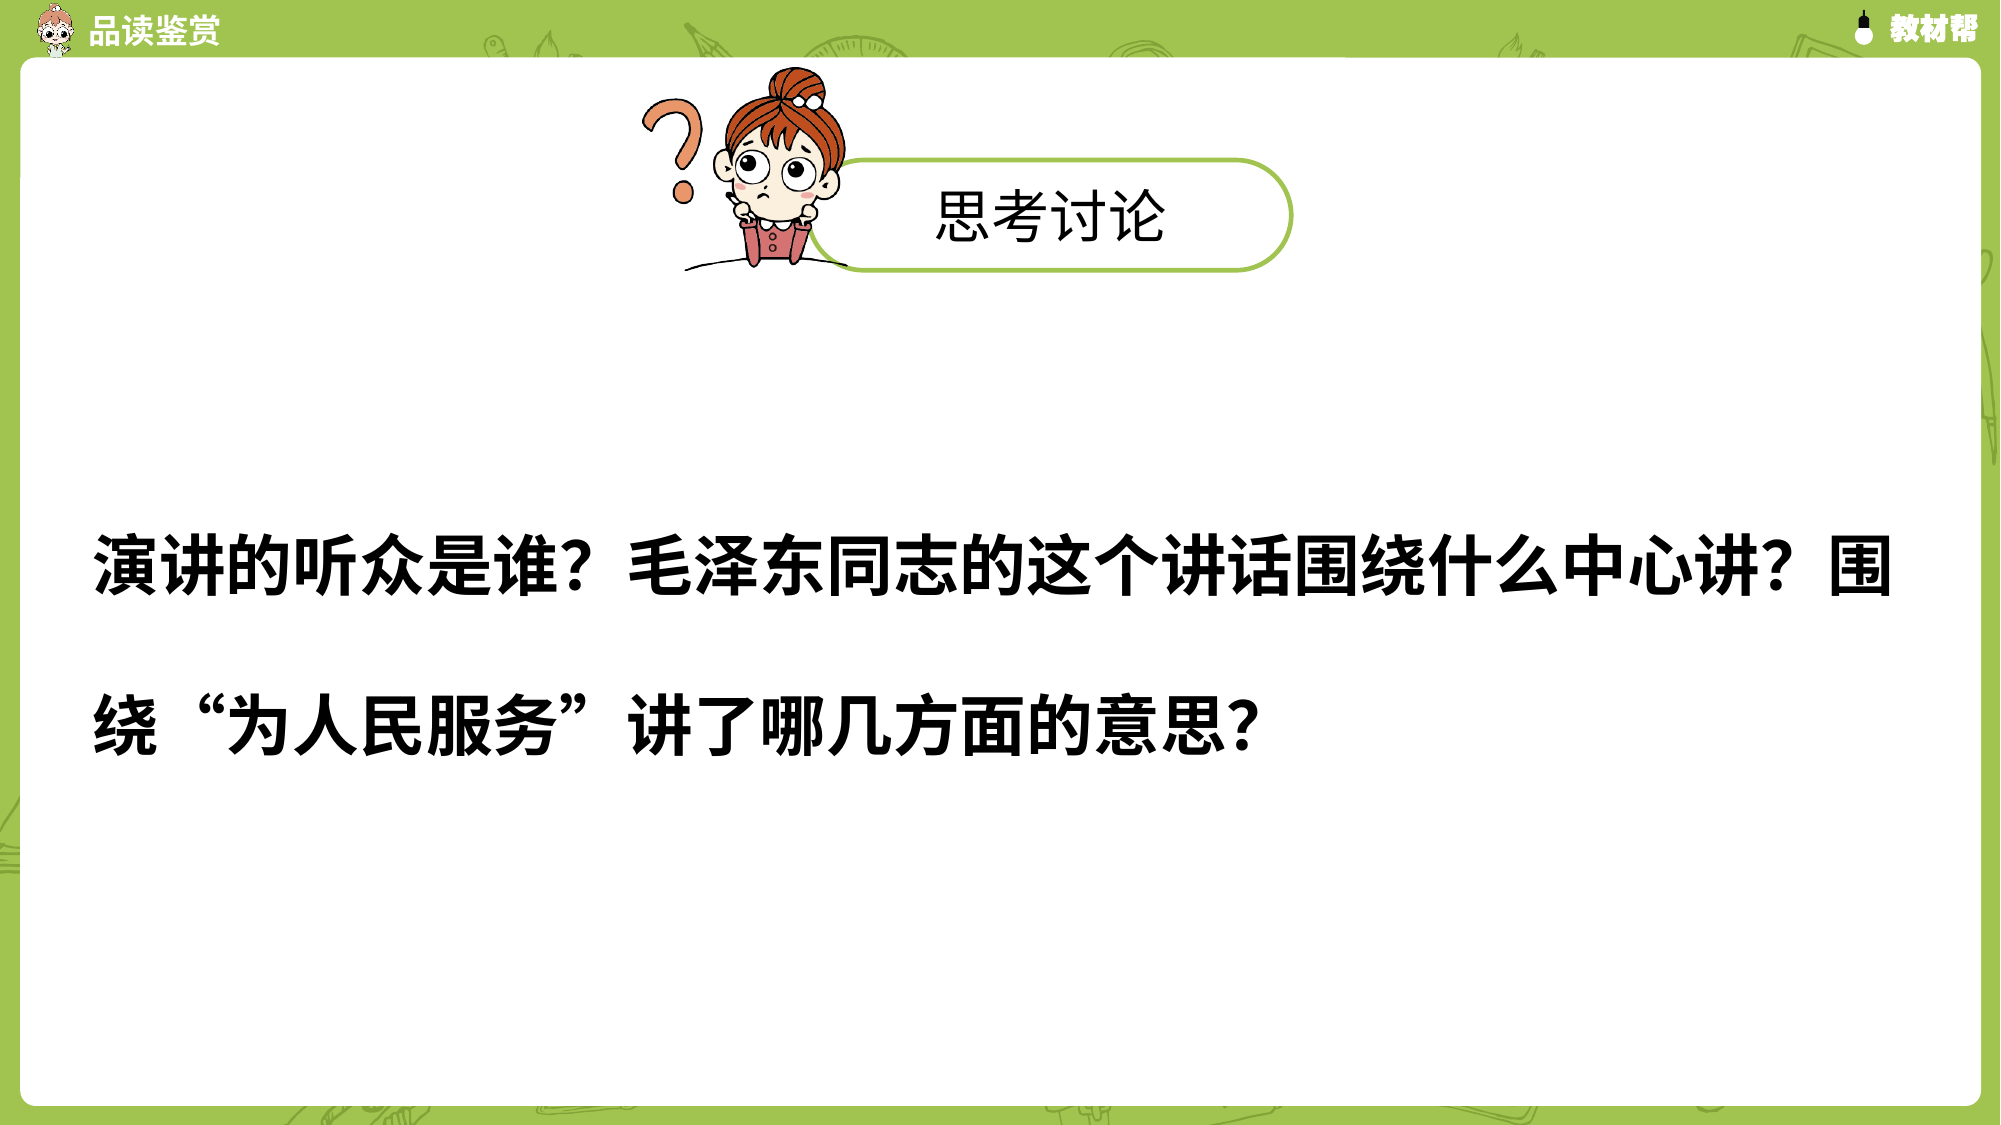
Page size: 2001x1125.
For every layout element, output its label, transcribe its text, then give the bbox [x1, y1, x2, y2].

picture [642, 67, 848, 271]
text_box 思考讨论 [848, 159, 1293, 272]
text_box 演讲的听众是谁？毛泽东同志的这个讲话围绕什么中心讲？围绕“为人民服务”讲了哪几方面的意思？ [77, 436, 1918, 771]
picture [36, 1, 75, 58]
